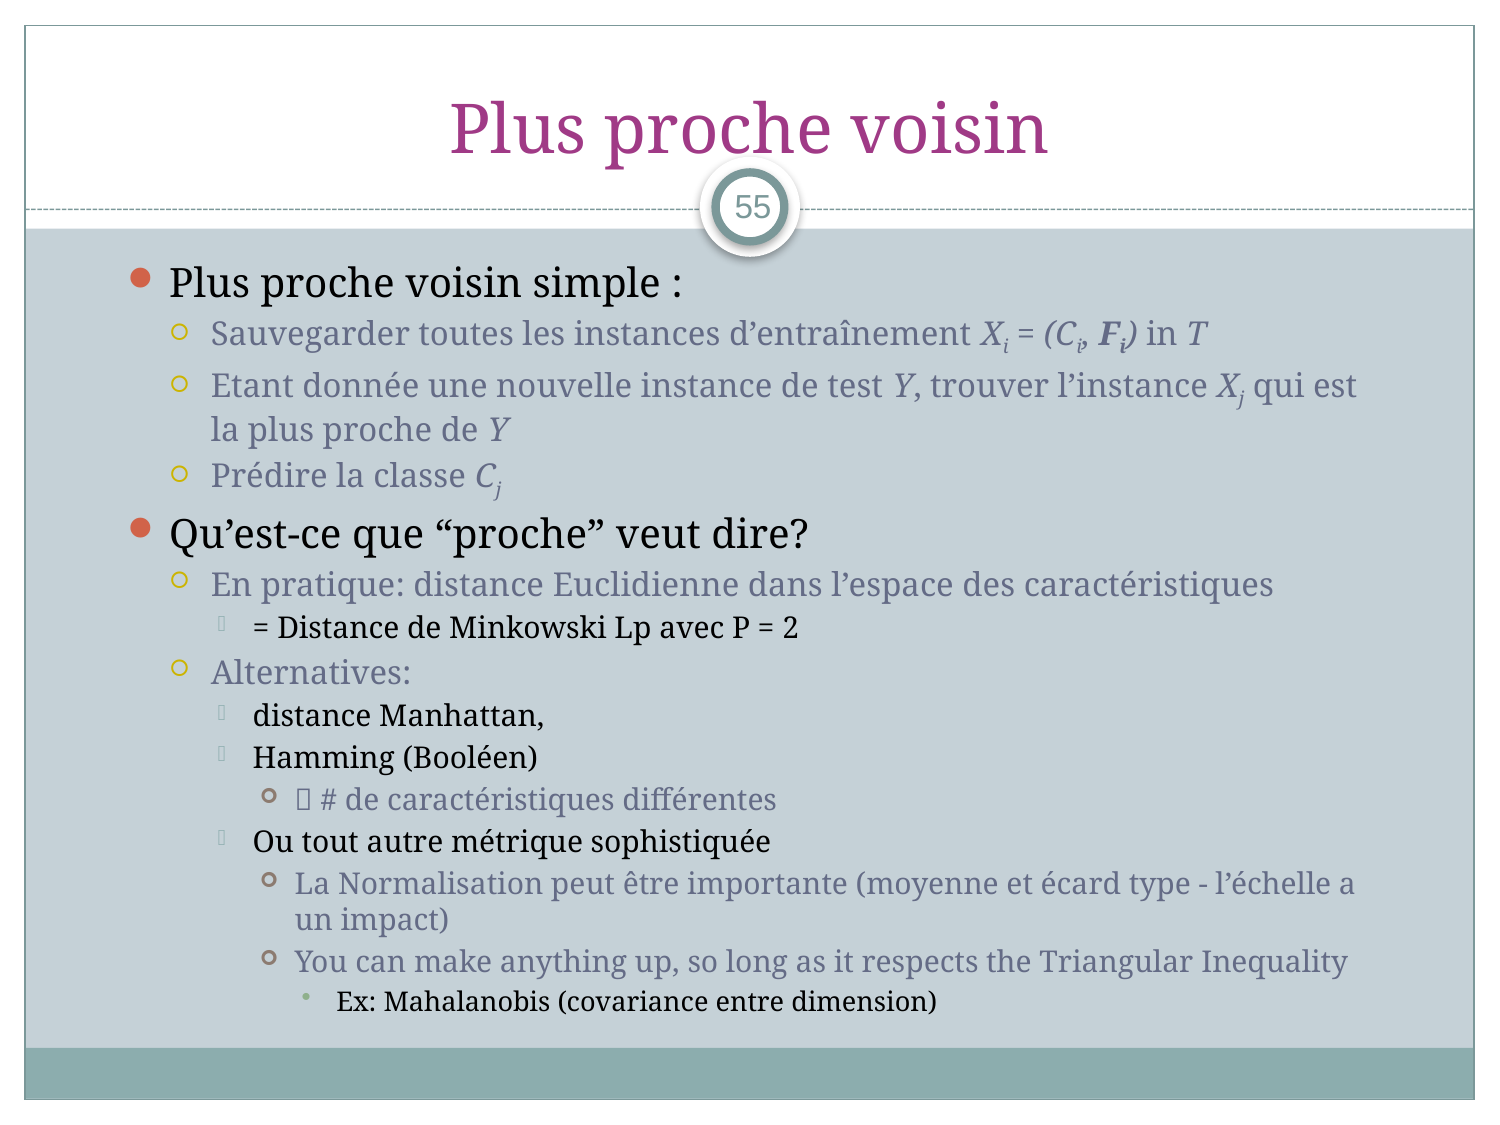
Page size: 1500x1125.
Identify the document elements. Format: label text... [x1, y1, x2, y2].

list Plus proche voisin simple : Sauvegarder toutes les instances d’entraînement Xi = (Ci, Fi) in T Etant donnée une nouvelle instance de test Y, trouver l’instance Xj qui est la plus proche de Y Prédire la classe Cj Qu’est-ce que “proche” veut dire? En pratique: distance Euclidienne dans l’espace des caractéristiques = Distance de Minkowski Lp avec P = 2 Alternatives: distance Manhattan, Hamming (Booléen)  # de caractéristiques différentes Ou tout autre métrique sophistiquée La Normalisation peut être importante (moyenne et écard type - l’échelle a un impact) You can make anything up, so long as it respects the Triangular Inequality Ex: Mahalanobis (covariance entre dimension) [112, 249, 1388, 1038]
slide_number 55 [715, 168, 791, 241]
title Plus proche voisin [112, 62, 1388, 175]
